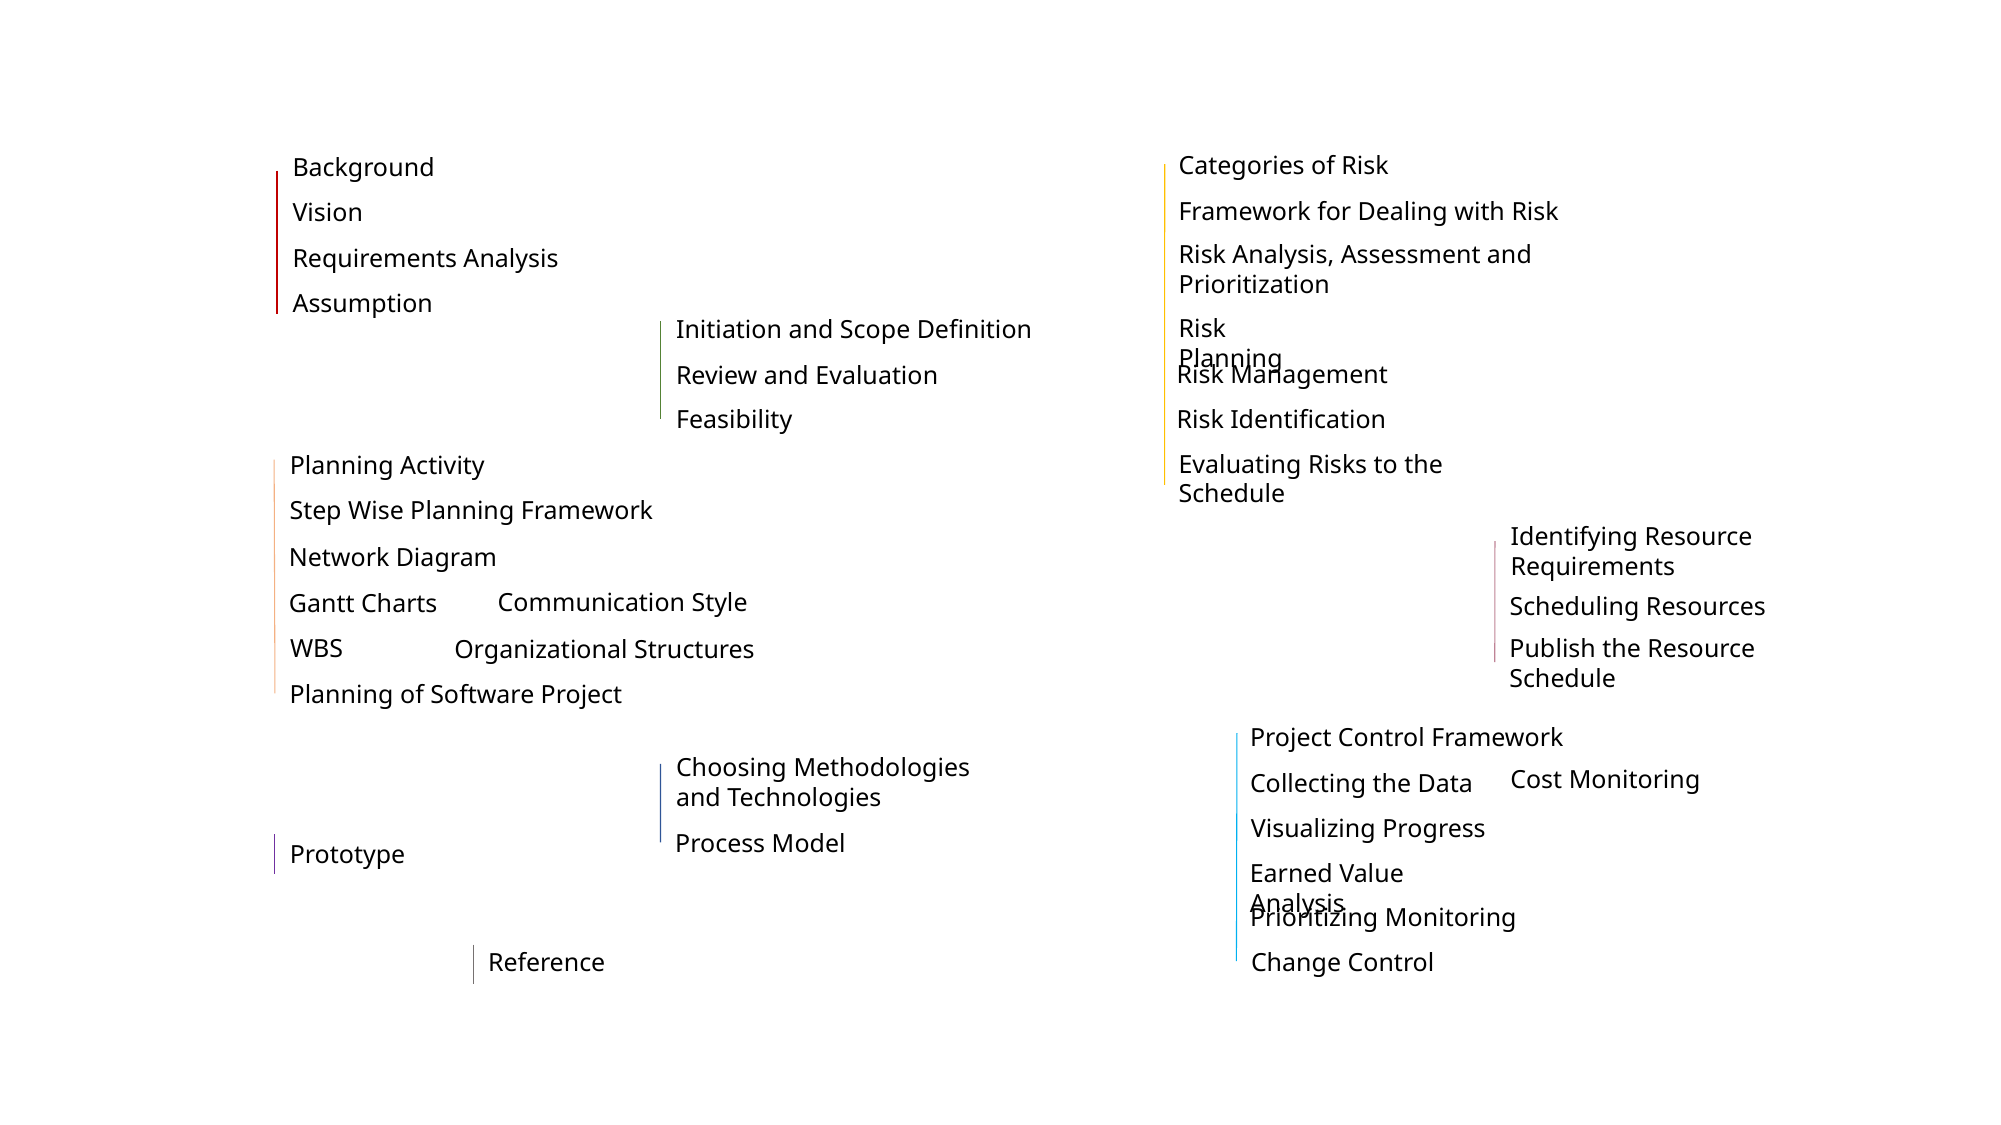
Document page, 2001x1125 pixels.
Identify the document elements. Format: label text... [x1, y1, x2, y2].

text_box Choosing Methodologies and Technologies [661, 744, 1037, 820]
text_box Evaluating Risks to the Schedule [1163, 440, 1459, 516]
text_box Categories of Risk [1163, 142, 1422, 188]
text_box Process Model [660, 820, 918, 865]
text_box Risk Analysis, Assessment and Prioritization [1166, 231, 1564, 307]
text_box Communication Style [482, 579, 777, 624]
text_box Framework for Dealing with Risk [1166, 188, 1580, 233]
text_box Vision [278, 189, 422, 235]
text_box Reference [473, 938, 704, 984]
text_box Risk Identification [1166, 396, 1507, 442]
text_box Planning of Software Project [274, 670, 672, 716]
text_box Earned Value Analysis [1238, 850, 1513, 893]
text_box Requirements Analysis [278, 234, 653, 280]
text_box Change Control [1236, 938, 1535, 984]
text_box Gantt Charts [276, 580, 531, 626]
text_box Risk Planning [1166, 304, 1350, 351]
text_box Collecting the Data [1238, 759, 1536, 805]
text_box Assumption [277, 280, 463, 326]
text_box Planning Activity [274, 442, 511, 487]
text_box Cost Monitoring [1495, 756, 1716, 802]
text_box Network Diagram [275, 533, 608, 579]
text_box Background [277, 143, 507, 189]
text_box Review and Evaluation [661, 352, 956, 397]
text_box Prototype [274, 831, 531, 876]
text_box WBS [276, 626, 381, 670]
text_box Scheduling Resources [1496, 582, 1791, 624]
text_box Project Control Framework [1235, 713, 1635, 759]
text_box Publish the Resource Schedule [1494, 624, 1879, 700]
text_box Visualizing Progress [1238, 805, 1525, 850]
text_box Organizational Structures [439, 626, 773, 671]
text_box Feasibility [661, 396, 809, 442]
text_box Identifying Resource Requirements [1495, 513, 1786, 582]
text_box Risk Management [1166, 351, 1410, 396]
text_box Step Wise Planning Framework [275, 487, 691, 533]
text_box Initiation and Scope Definition [661, 306, 1059, 352]
text_box Prioritizing Monitoring [1238, 893, 1536, 939]
